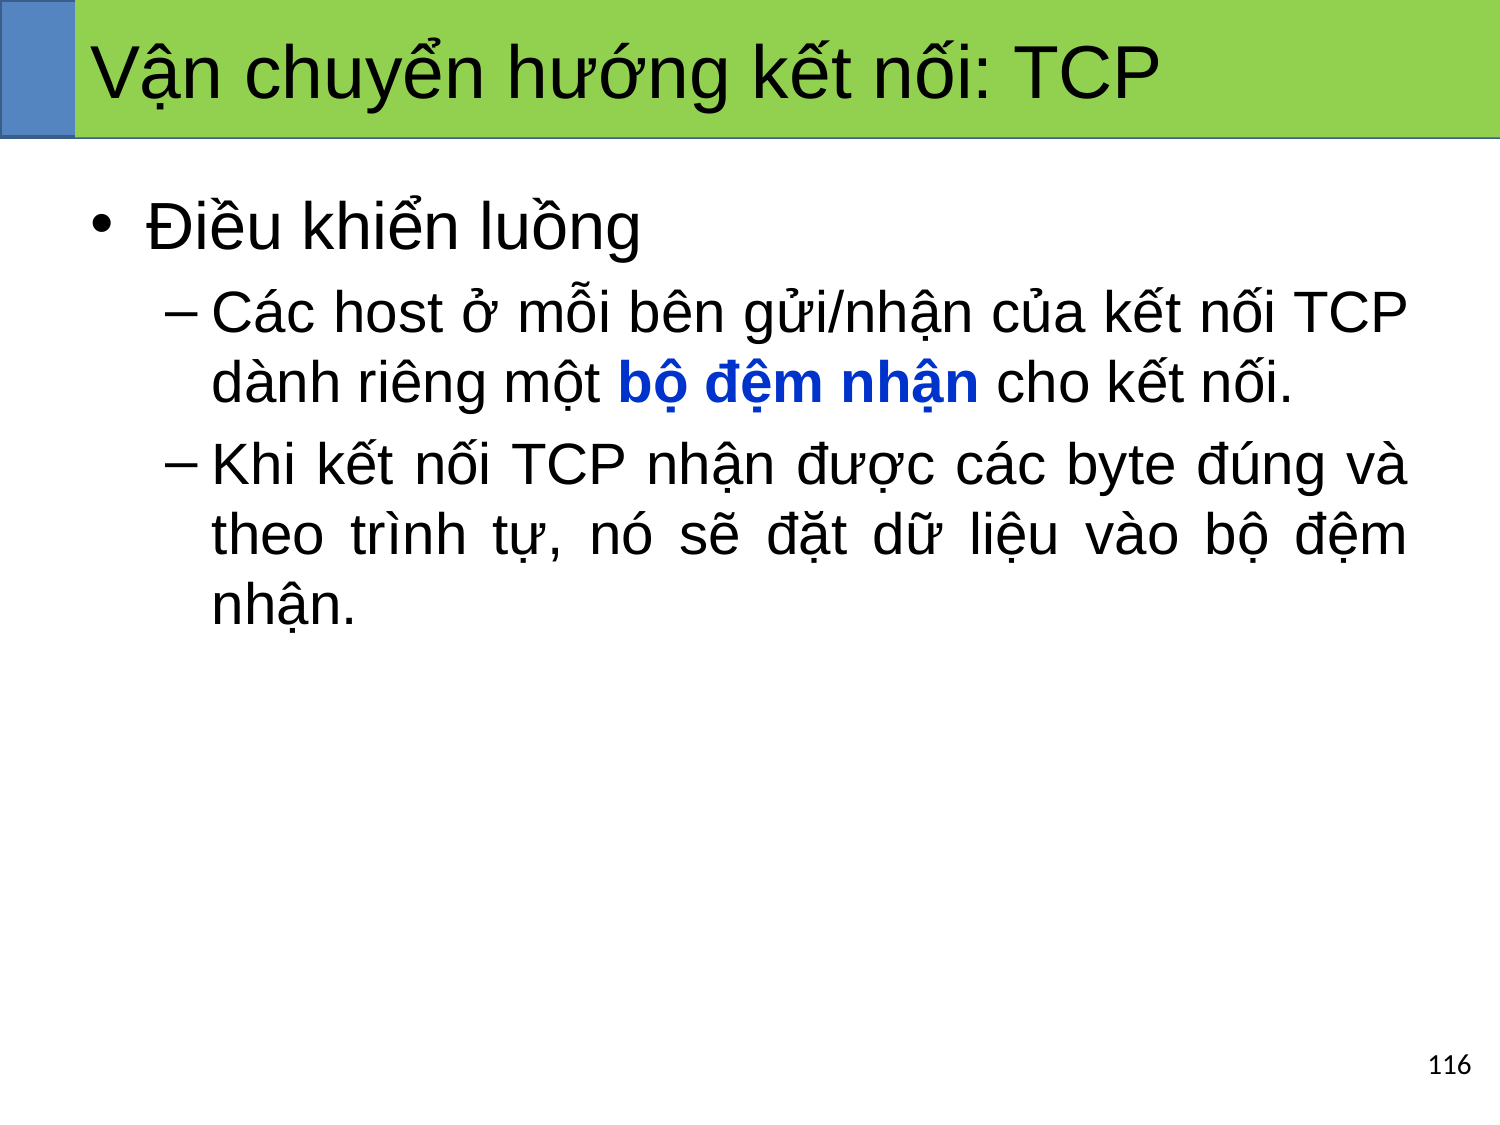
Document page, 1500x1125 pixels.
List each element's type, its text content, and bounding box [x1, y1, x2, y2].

title Vận chuyển hướng kết nối: TCP [75, 0, 1500, 138]
slide_number ‹#› [1412, 1037, 1488, 1098]
list Điều khiển luồng Các host ở mỗi bên gửi/nhận của kết nối TCP dành riêng một bộ đệm nhận cho kết nối. Khi kết nối TCP nhận được các byte đúng và theo trình tự, nó sẽ đặt dữ liệu vào bộ đệm nhận. [75, 174, 1425, 1038]
